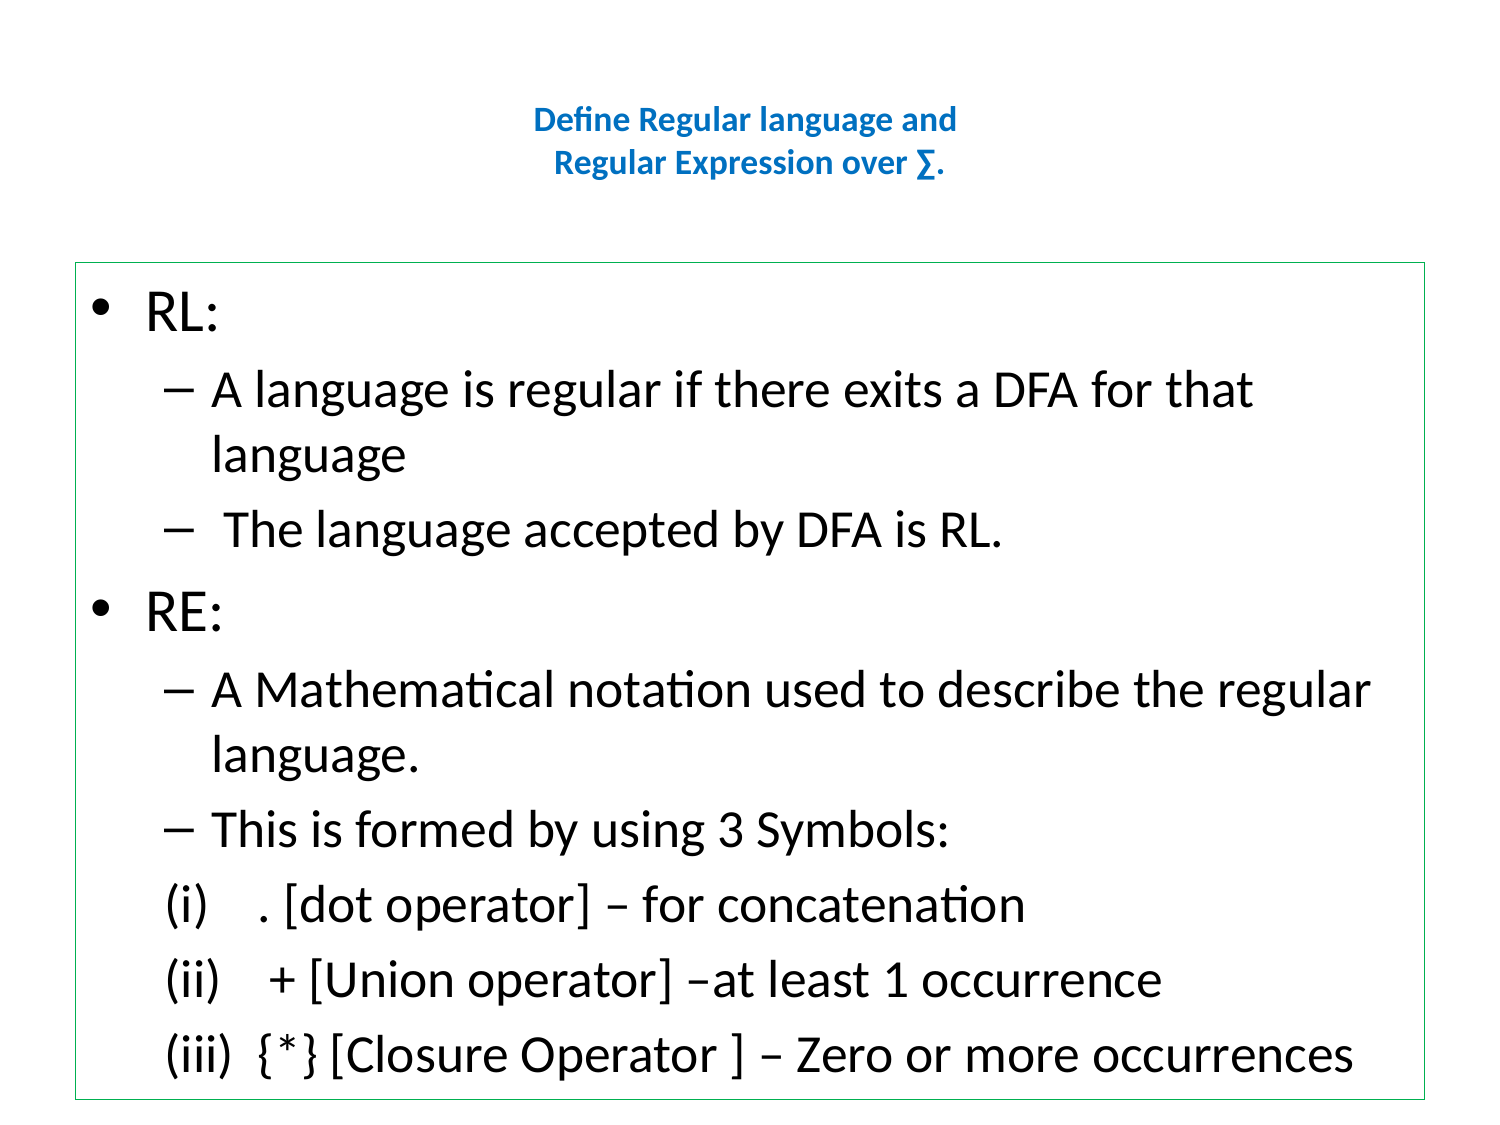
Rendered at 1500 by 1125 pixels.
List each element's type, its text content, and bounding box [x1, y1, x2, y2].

list RL: A language is regular if there exits a DFA for that language The language accepted by DFA is RL. RE: A Mathematical notation used to describe the regular language. This is formed by using 3 Symbols: . [dot operator] – for concatenation + [Union operator] –at least 1 occurrence {*} [Closure Operator ] – Zero or more occurrences [75, 262, 1425, 1100]
title Define Regular language and Regular Expression over ∑. [75, 45, 1425, 233]
